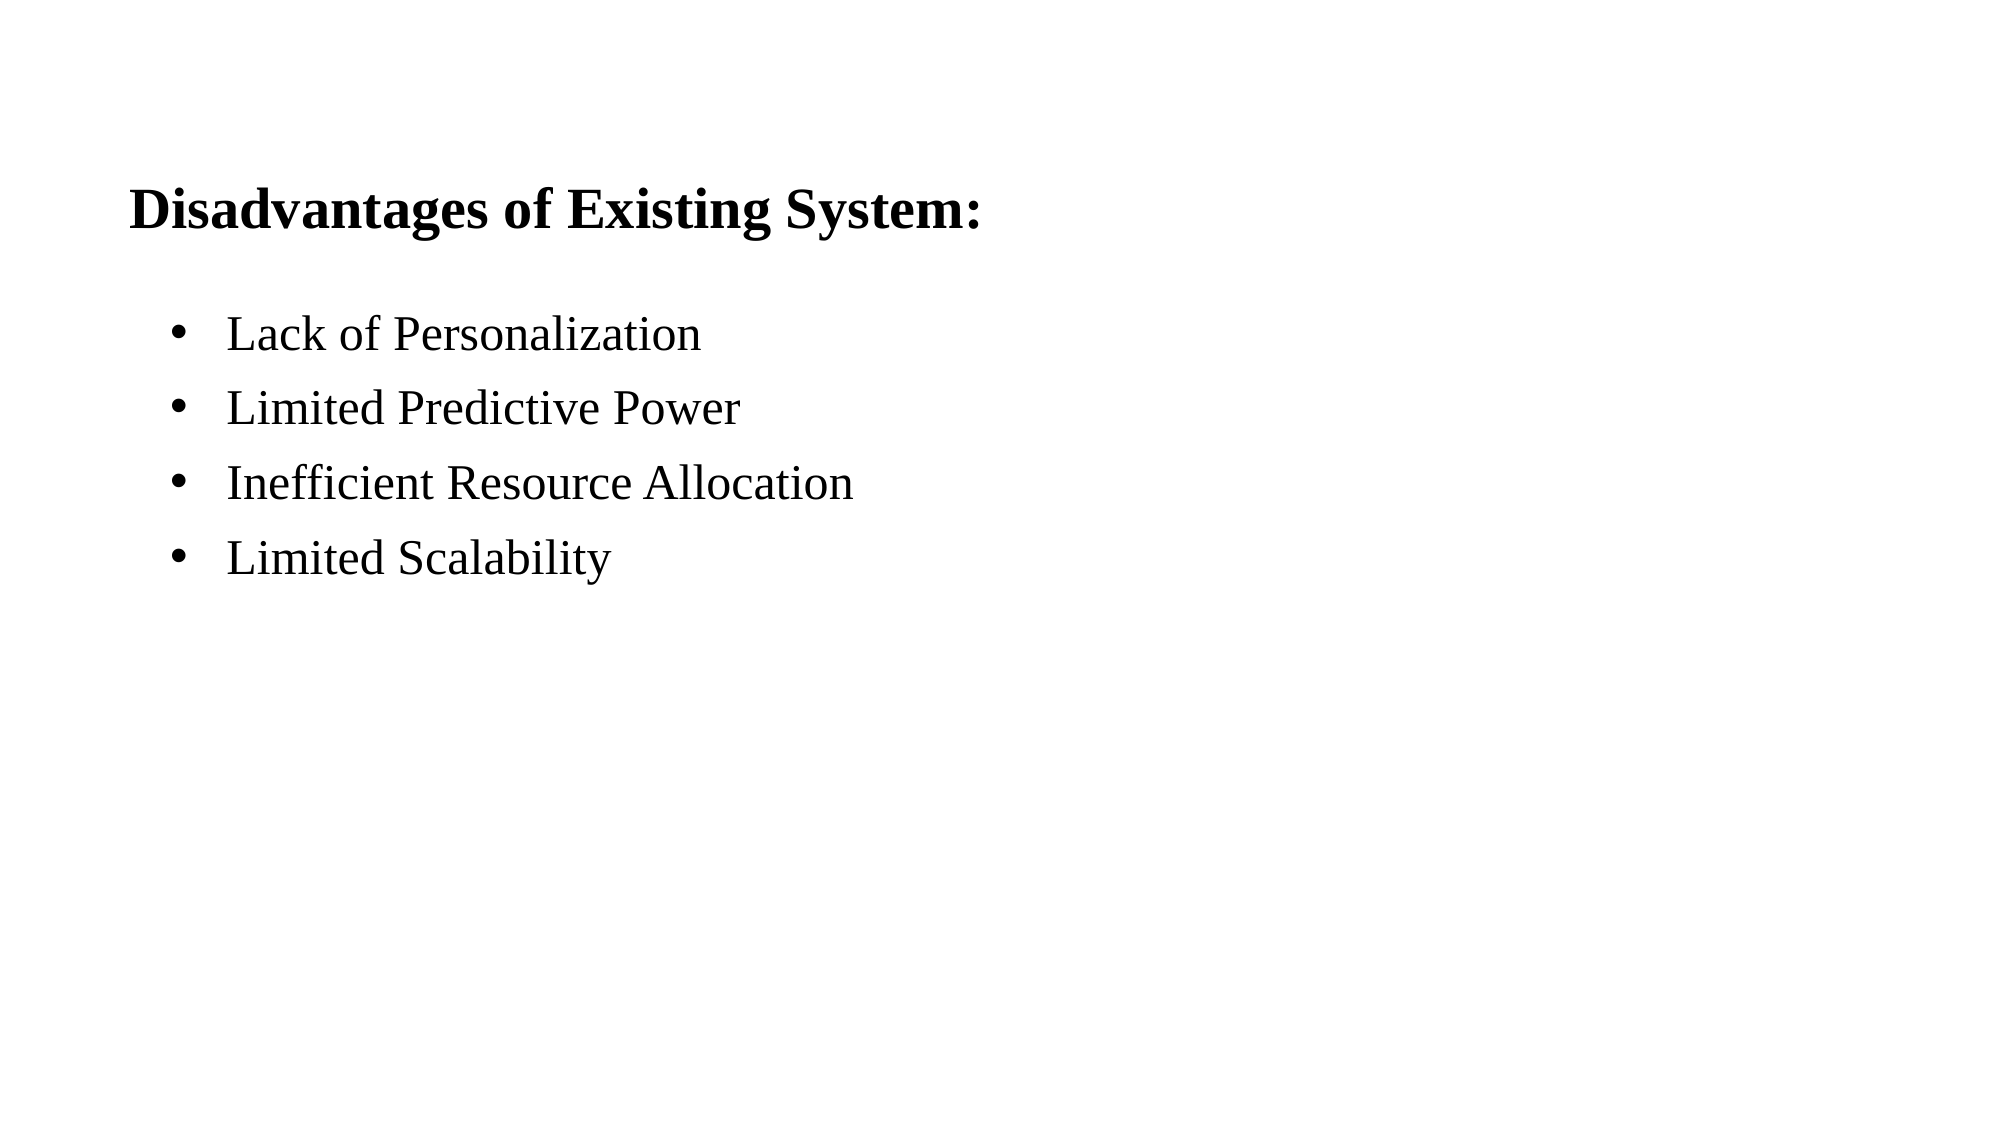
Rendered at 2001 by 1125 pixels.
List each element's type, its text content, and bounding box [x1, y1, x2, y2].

list Lack of Personalization Limited Predictive Power Inefficient Resource Allocation Limited Scalability [137, 299, 1863, 1014]
title Disadvantages of Existing System: [114, 84, 1840, 407]
